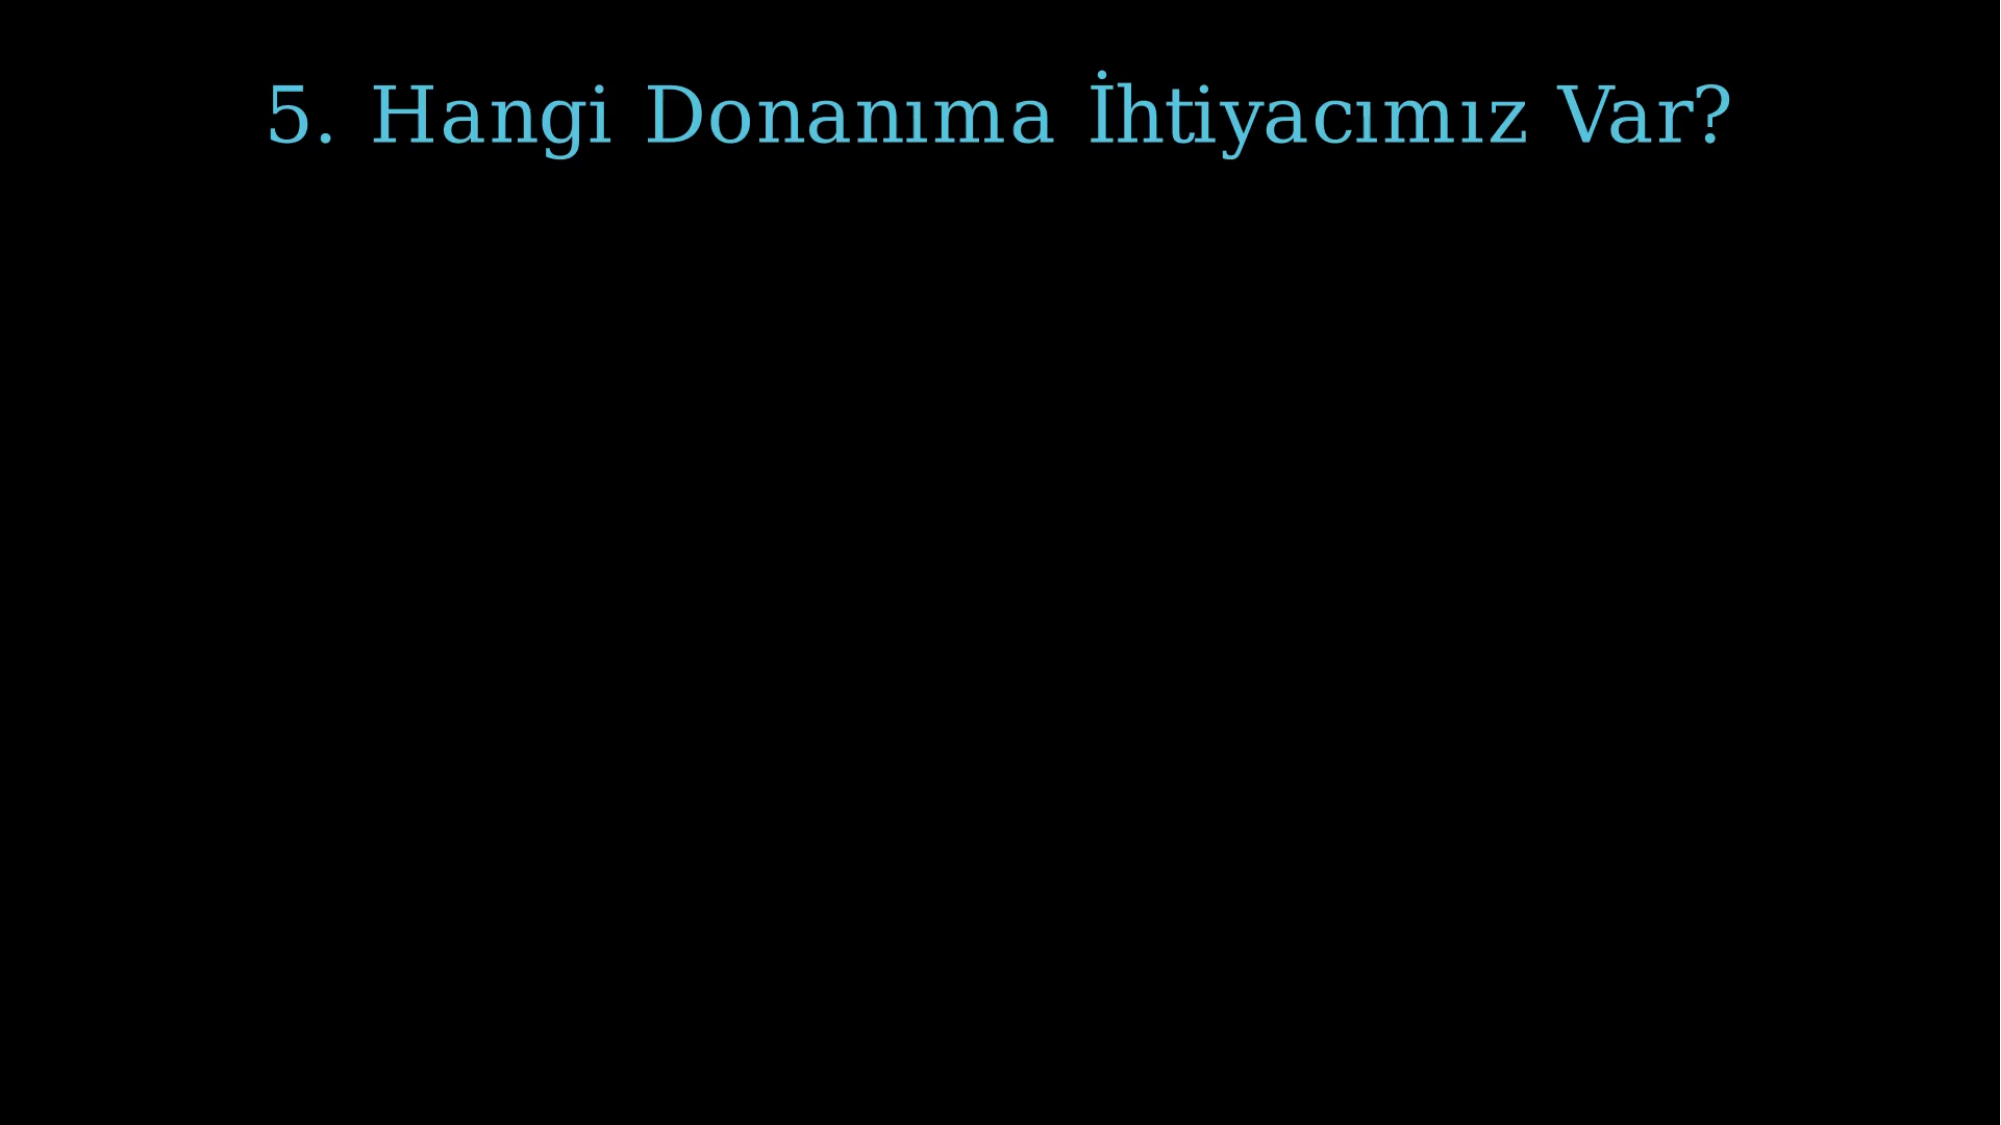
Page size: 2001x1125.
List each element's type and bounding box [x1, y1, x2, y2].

text_box [0, 0, 2000, 1125]
